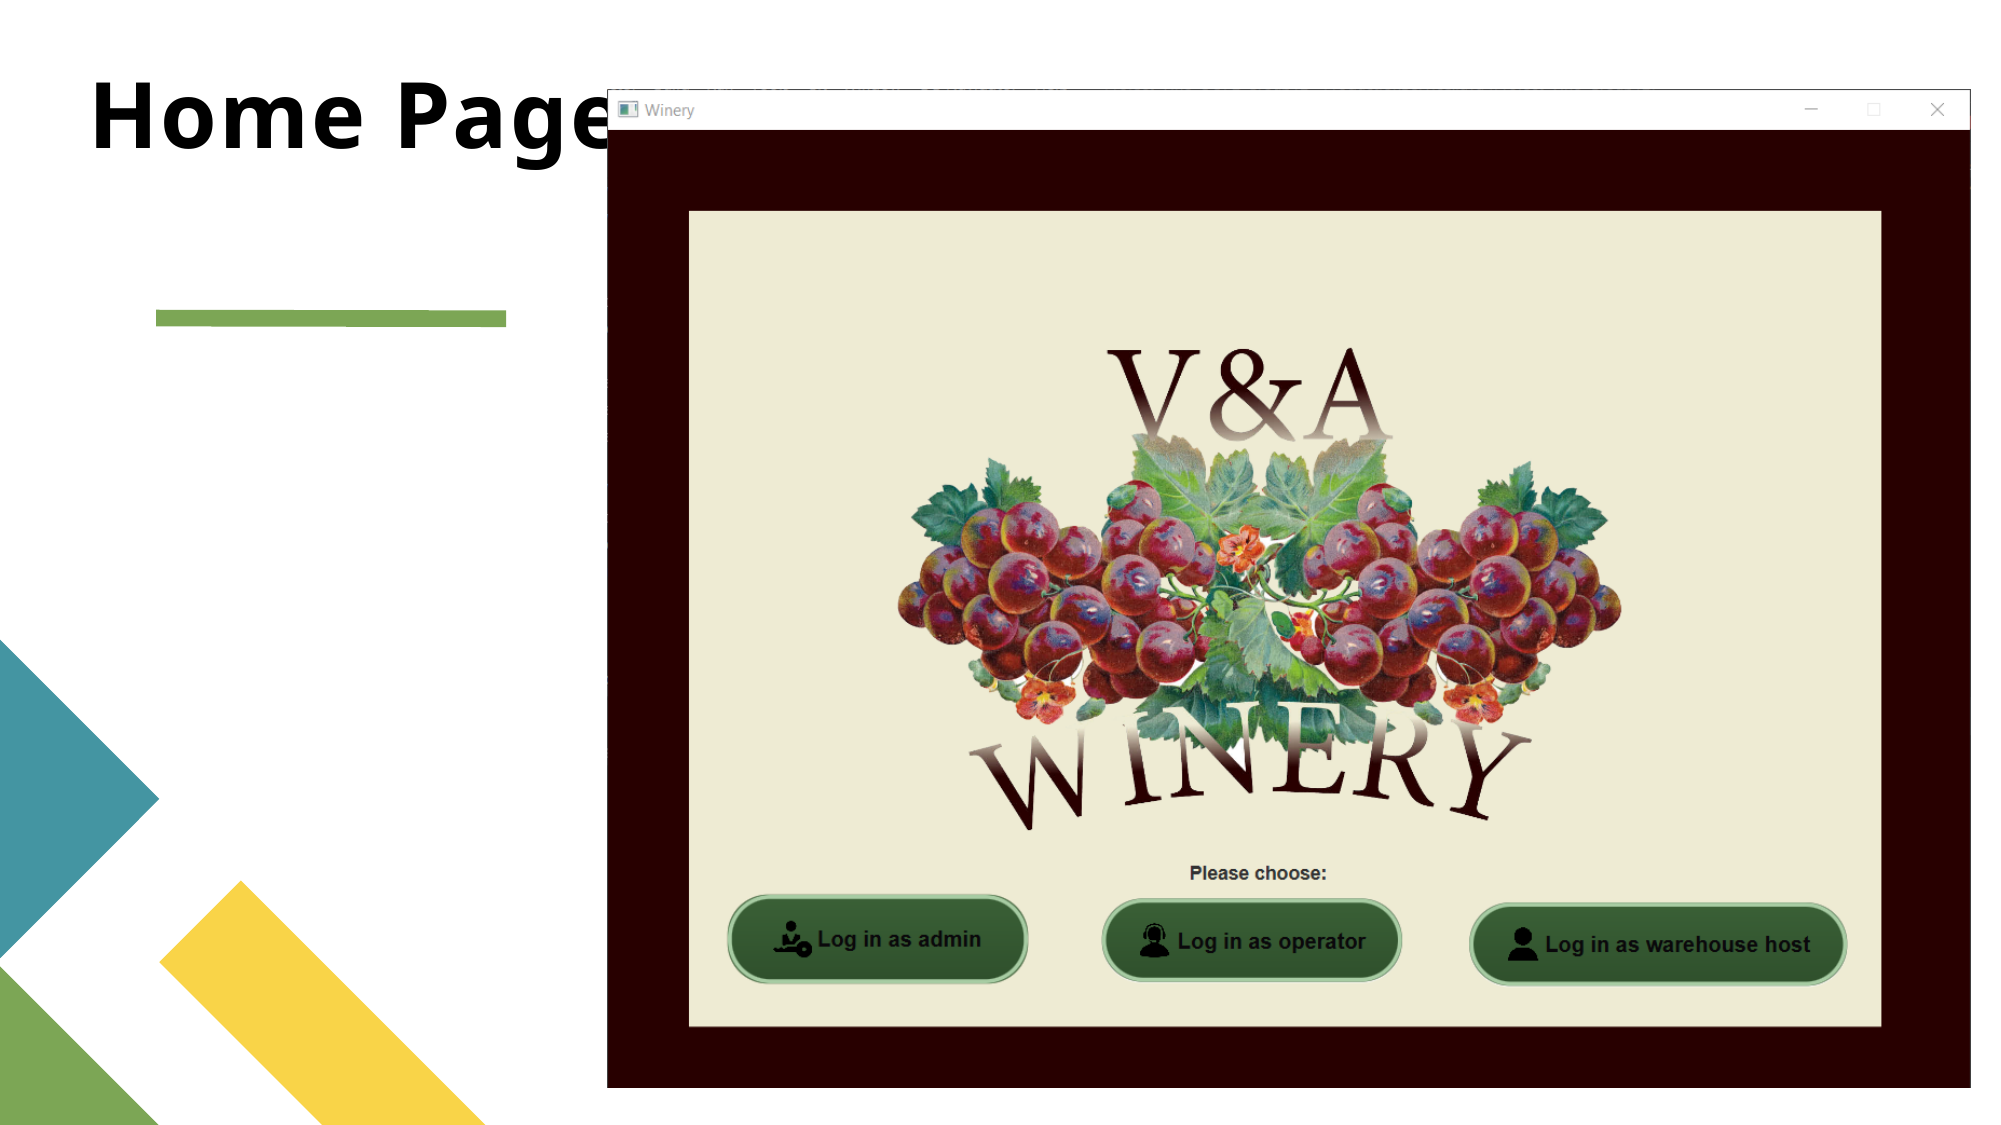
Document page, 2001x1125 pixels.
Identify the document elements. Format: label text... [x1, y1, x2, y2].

picture [607, 89, 1971, 1088]
title Home Page [88, 67, 899, 169]
